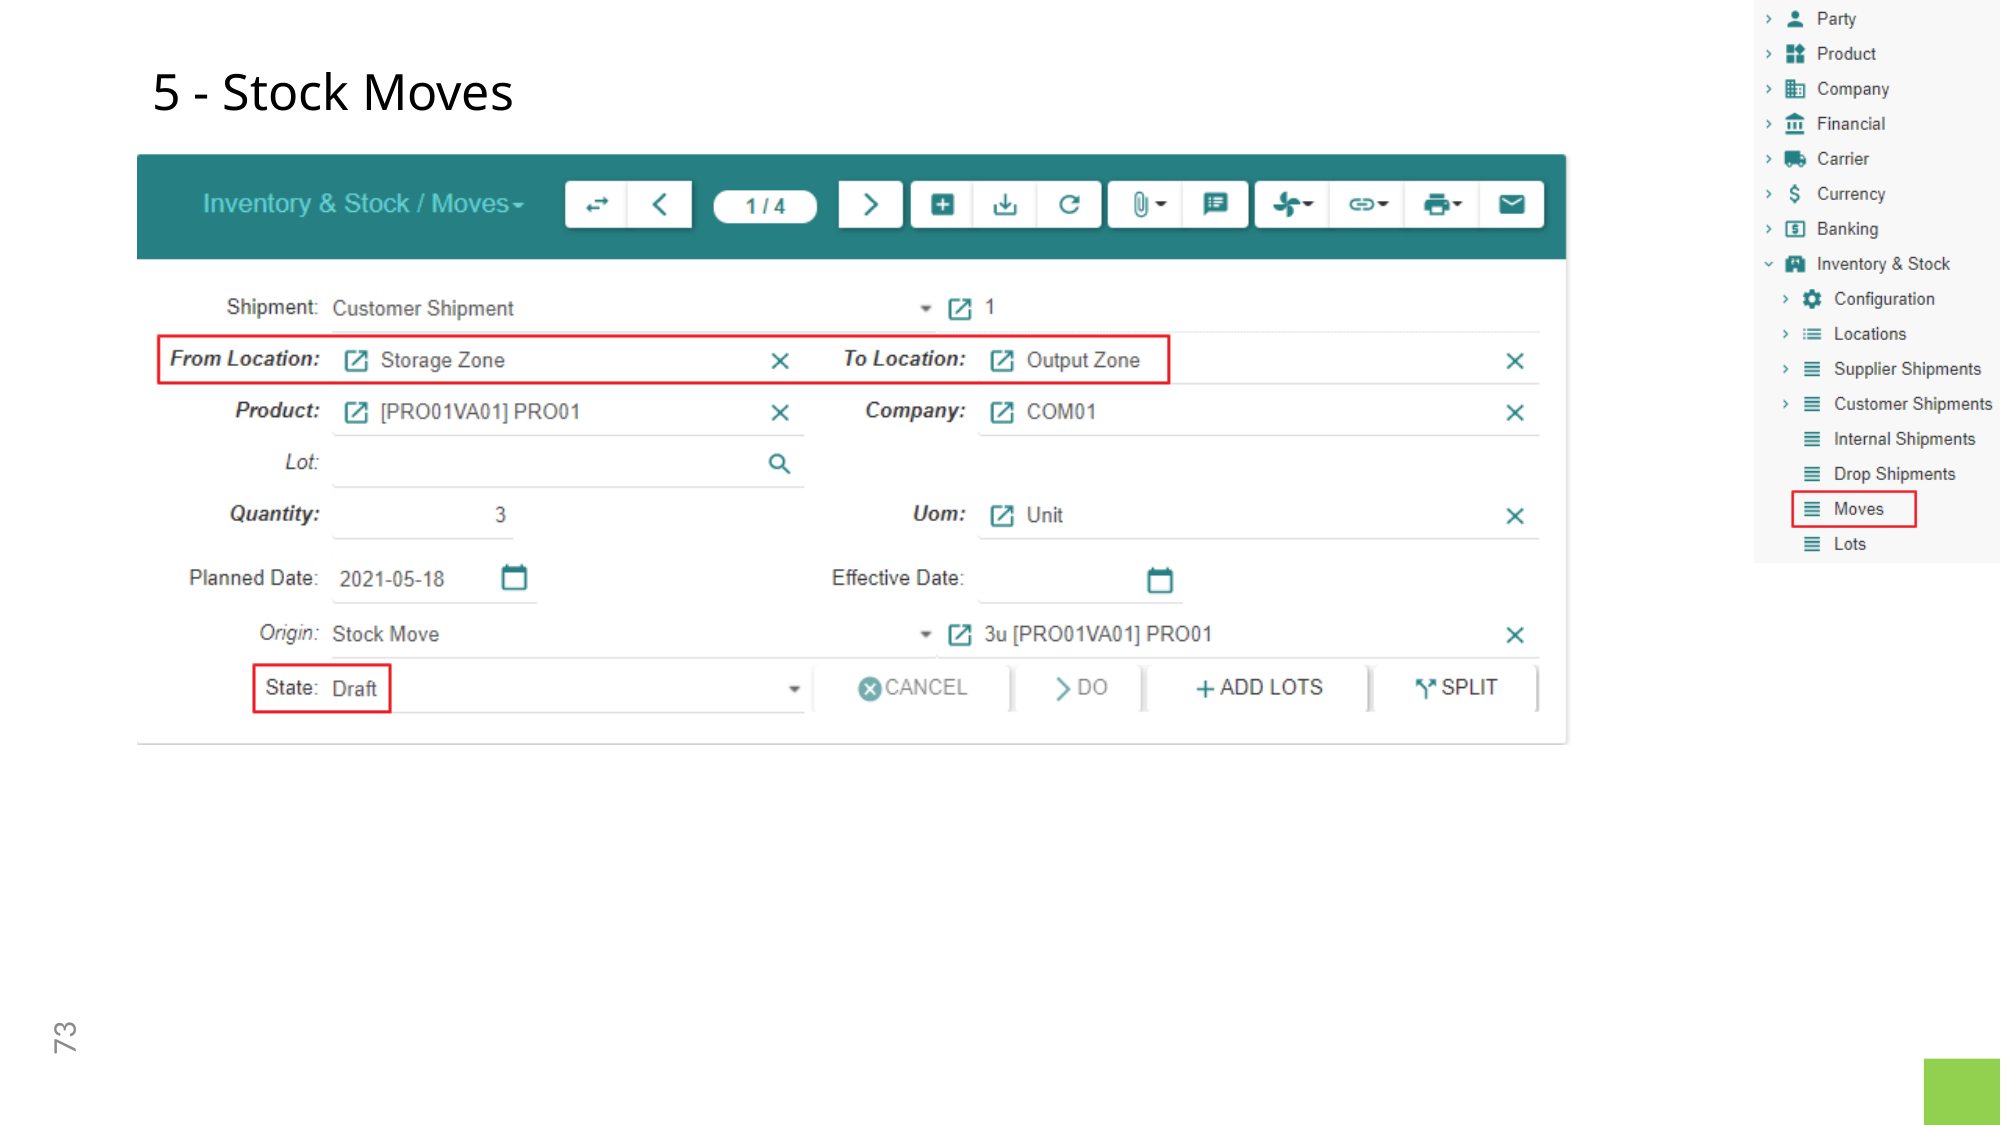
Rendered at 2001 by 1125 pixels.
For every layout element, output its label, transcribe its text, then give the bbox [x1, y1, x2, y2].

title 5 - Stock Moves [137, 59, 1754, 136]
picture [1754, 0, 2000, 563]
slide_number 73 [32, 969, 93, 1108]
picture [137, 153, 1571, 745]
text_box [1923, 1058, 2000, 1125]
